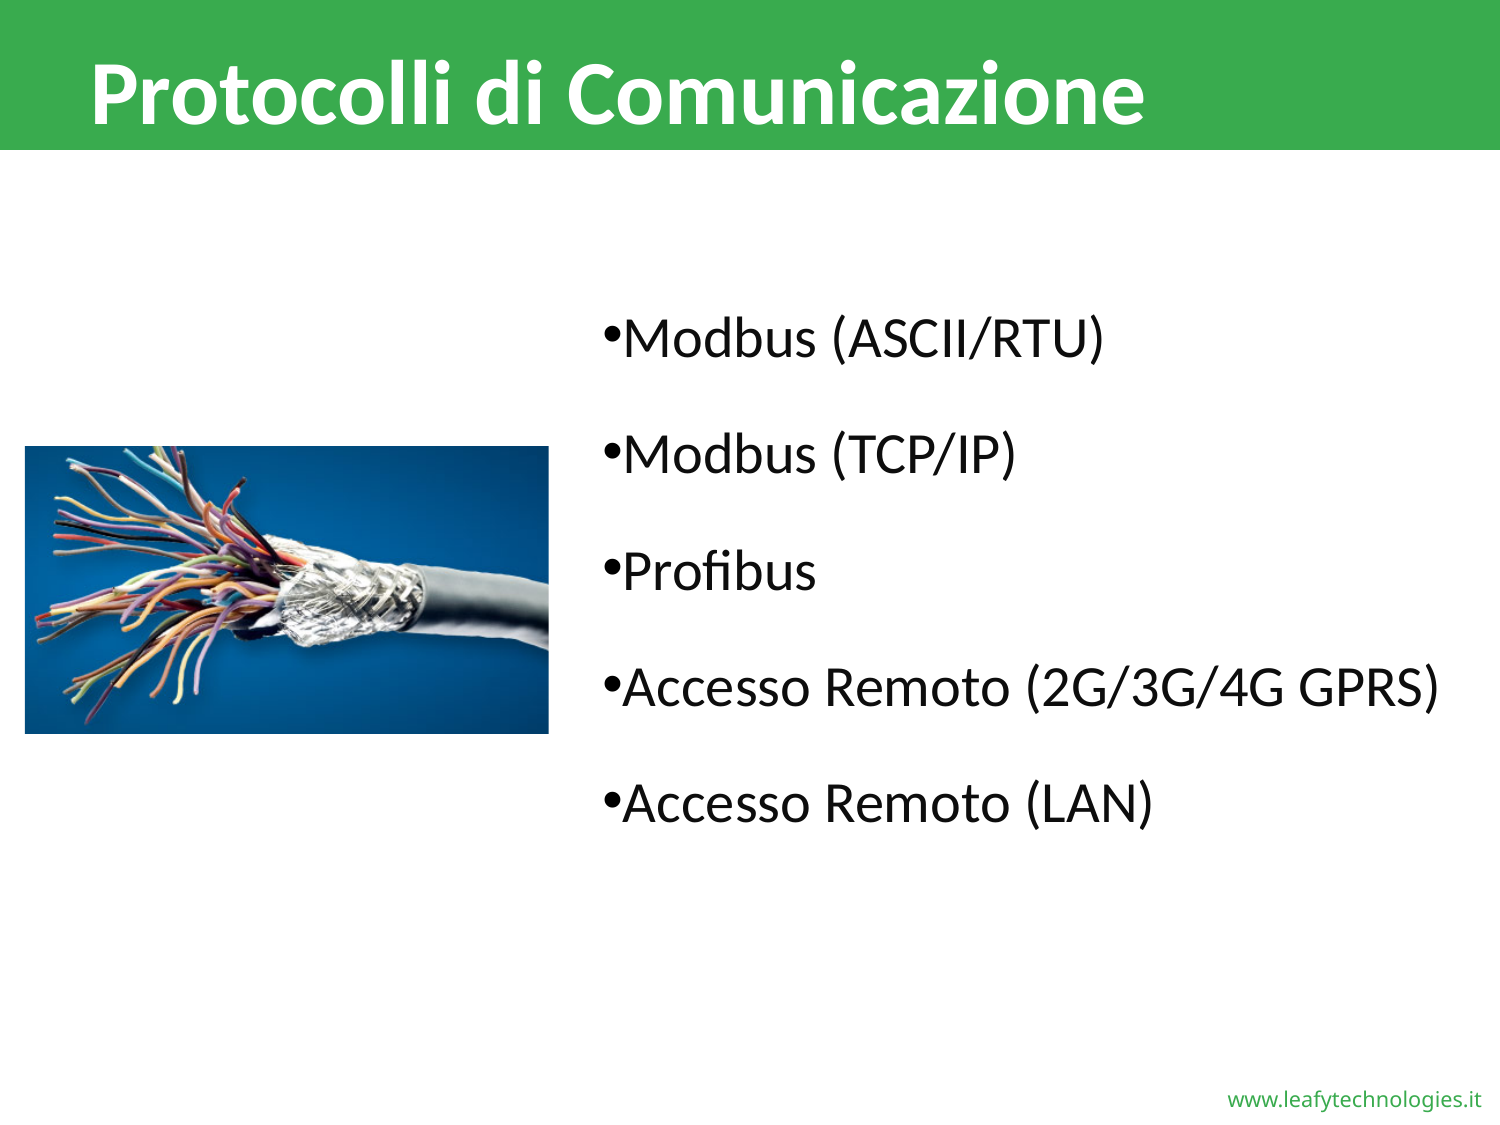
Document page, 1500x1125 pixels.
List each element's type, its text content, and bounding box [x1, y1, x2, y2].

picture [24, 445, 549, 734]
title Protocolli di Comunicazione [75, 24, 1413, 150]
list Modbus (ASCII/RTU) Modbus (TCP/IP) Profibus Accesso Remoto (2G/3G/4G GPRS) Accesso Remoto (LAN) [587, 174, 1475, 1005]
